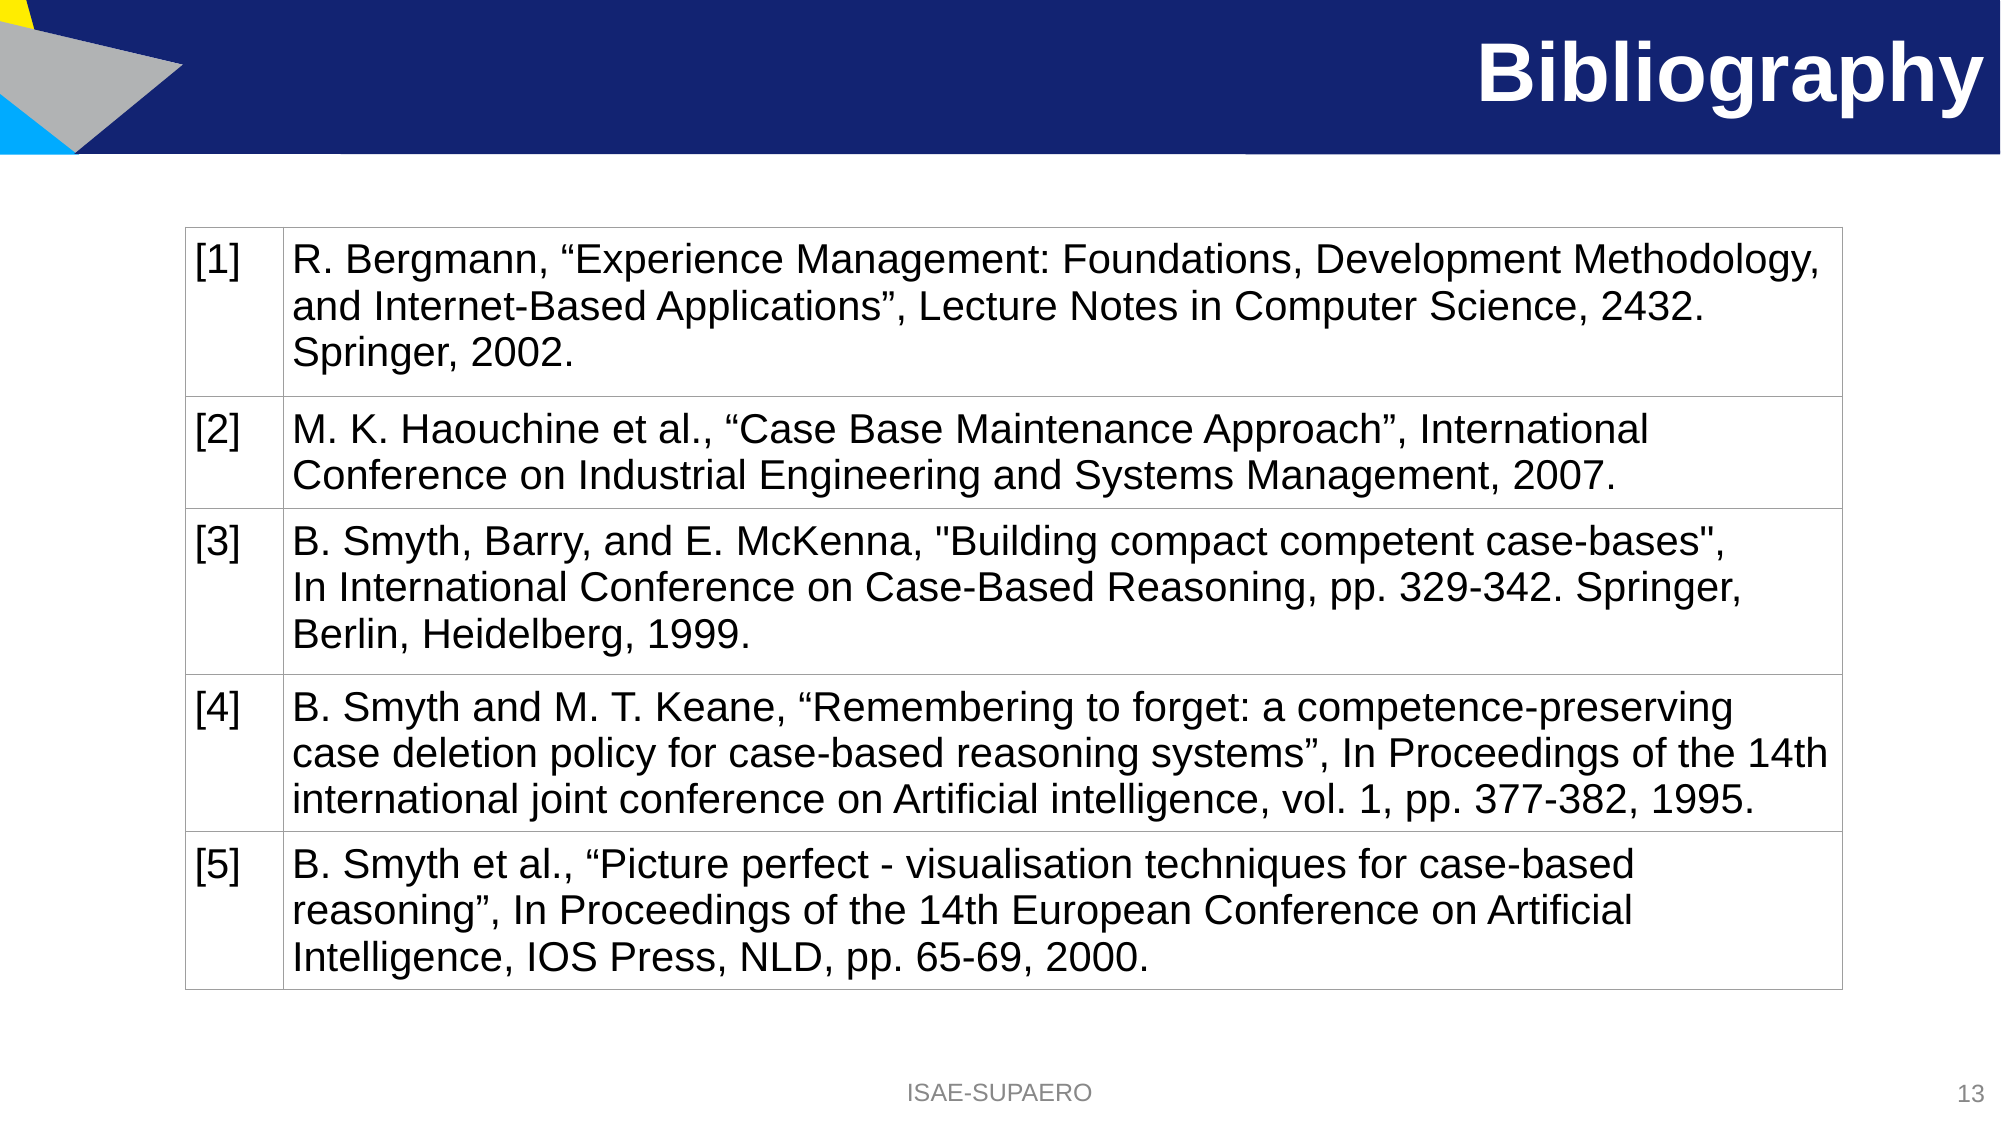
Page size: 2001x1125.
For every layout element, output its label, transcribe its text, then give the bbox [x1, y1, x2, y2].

table_header R. Bergmann, “Experience Management: Foundations, Development Methodology, and Internet-Based Applications”, Lecture Notes in Computer Science, 2432. Springer, 2002. [284, 228, 1842, 396]
table_cell B. Smyth et al., “Picture perfect - visualisation techniques for case-based reasoning”, In Proceedings of the 14th European Conference on Artificial Intelligence, IOS Press, NLD, pp. 65-69, 2000. [284, 832, 1842, 989]
title Bibliography [107, 0, 2000, 154]
table_header [1] [186, 228, 283, 396]
slide_number 13 [1550, 1062, 2000, 1122]
table_cell B. Smyth, Barry, and E. McKenna, "Building compact competent case-bases", In International Conference on Case-Based Reasoning, pp. 329-342. Springer, Berlin, Heidelberg, 1999. [284, 509, 1842, 674]
table_cell [3] [186, 509, 283, 674]
table_cell [4] [186, 675, 283, 831]
table_cell M. K. Haouchine et al., “Case Base Maintenance Approach”, International Conference on Industrial Engineering and Systems Management, 2007. [284, 397, 1842, 508]
table_cell B. Smyth and M. T. Keane, “Remembering to forget: a competence-preserving case deletion policy for case-based reasoning systems”, In Proceedings of the 14th international joint conference on Artificial intelligence, vol. 1, pp. 377-382, 1995. [284, 675, 1842, 831]
table_cell [2] [186, 397, 283, 508]
table_cell [5] [186, 832, 283, 989]
footer ISAE-SUPAERO [662, 1061, 1338, 1122]
